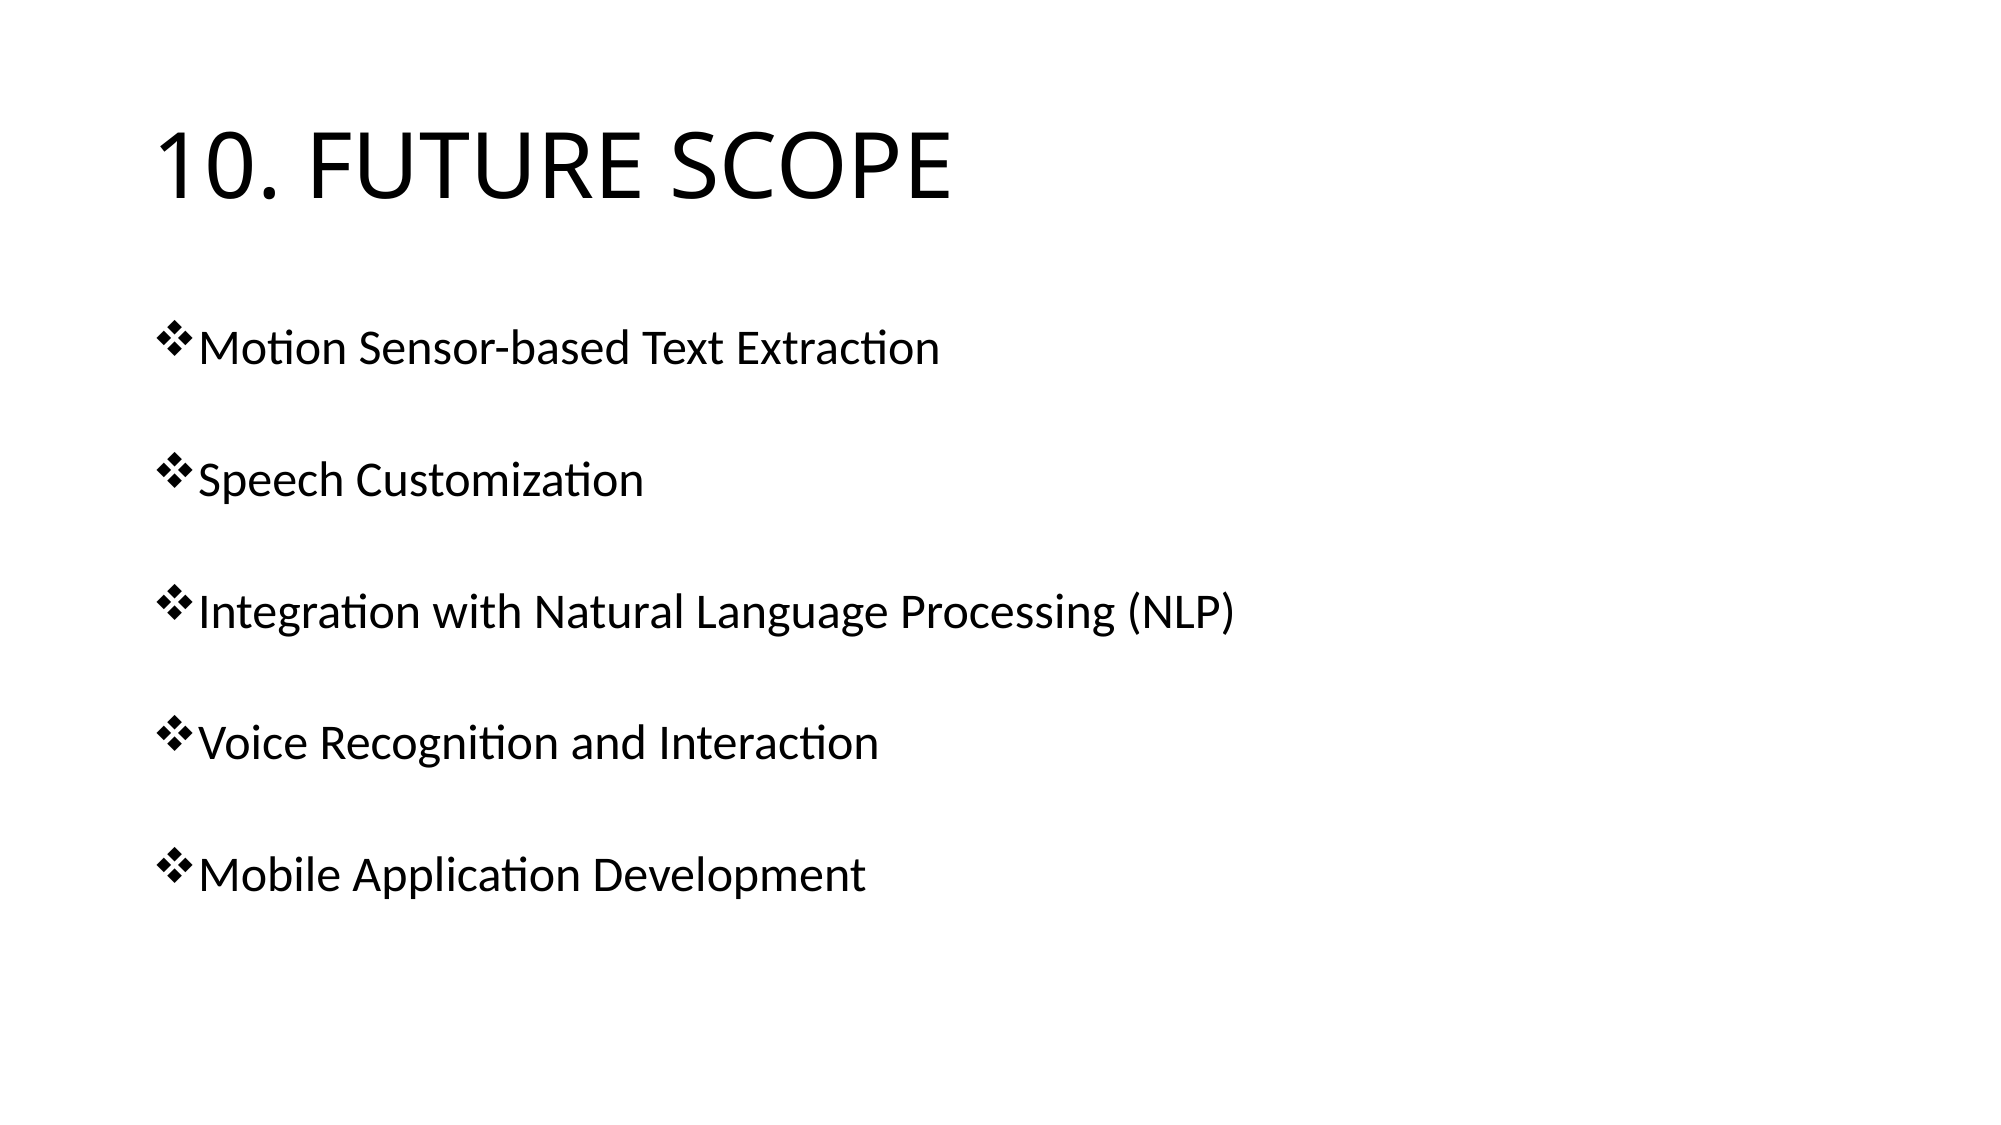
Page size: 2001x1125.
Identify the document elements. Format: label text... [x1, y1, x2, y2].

title 10. FUTURE SCOPE [137, 59, 1863, 277]
list Motion Sensor-based Text Extraction Speech Customization Integration with Natural Language Processing (NLP) Voice Recognition and Interaction Mobile Application Development [137, 277, 1863, 1125]
